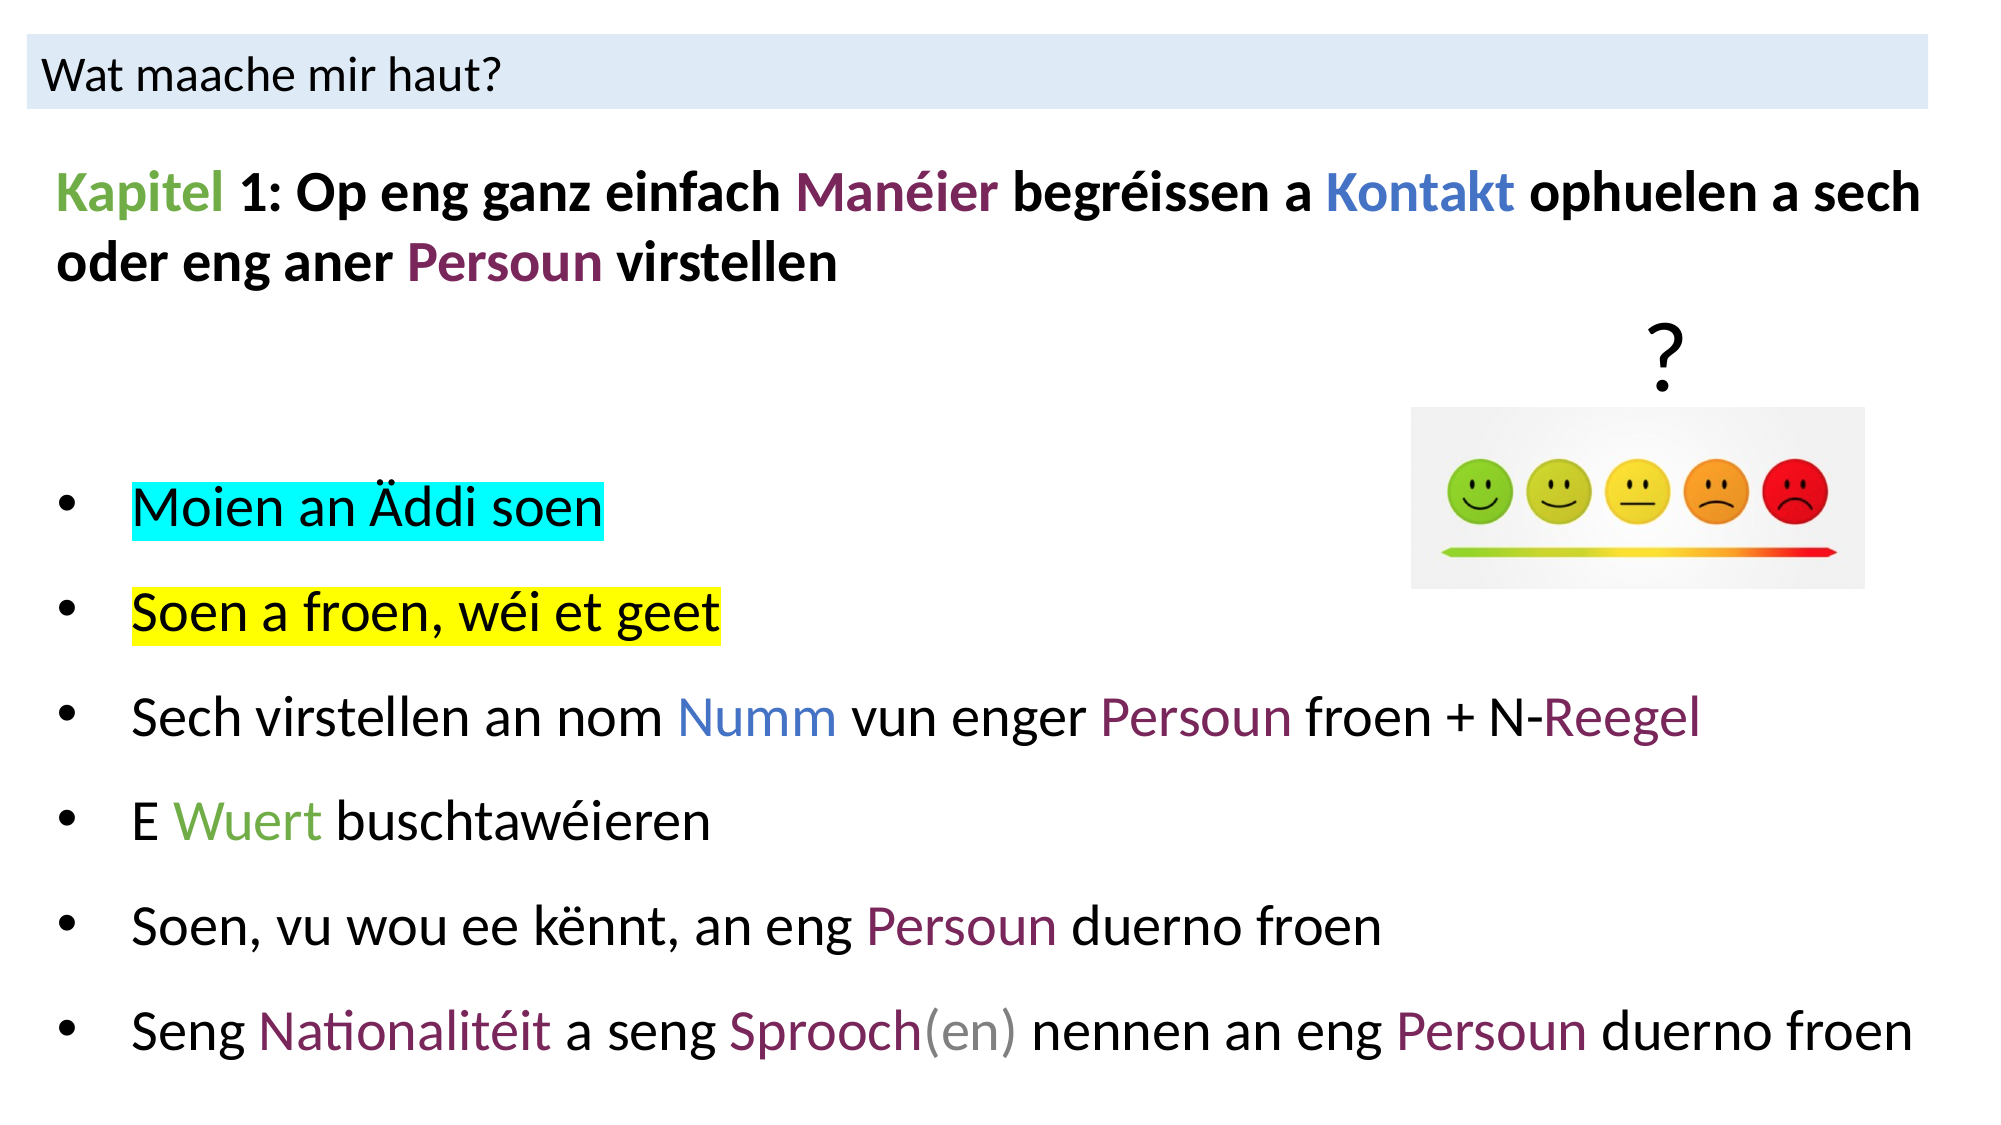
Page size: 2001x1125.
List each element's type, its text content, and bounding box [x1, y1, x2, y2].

picture [1411, 407, 1865, 589]
text_box ? [1627, 283, 1704, 407]
text_box Kapitel 1: Op eng ganz einfach Manéier begréissen a Kontakt ophuelen a sech oder eng aner Persoun virstellen Moien an Äddi soen Soen a froen, wéi et geet Sech virstellen an nom Numm vun enger Persoun froen + N-Reegel E Wuert buschtawéieren Soen, vu wou ee kënnt, an eng Persoun duerno froen Seng Nationalitéit a seng Sprooch(en) nennen an eng Persoun duerno froen [42, 145, 1951, 1115]
text_box Wat maache mir haut? [26, 34, 1929, 109]
